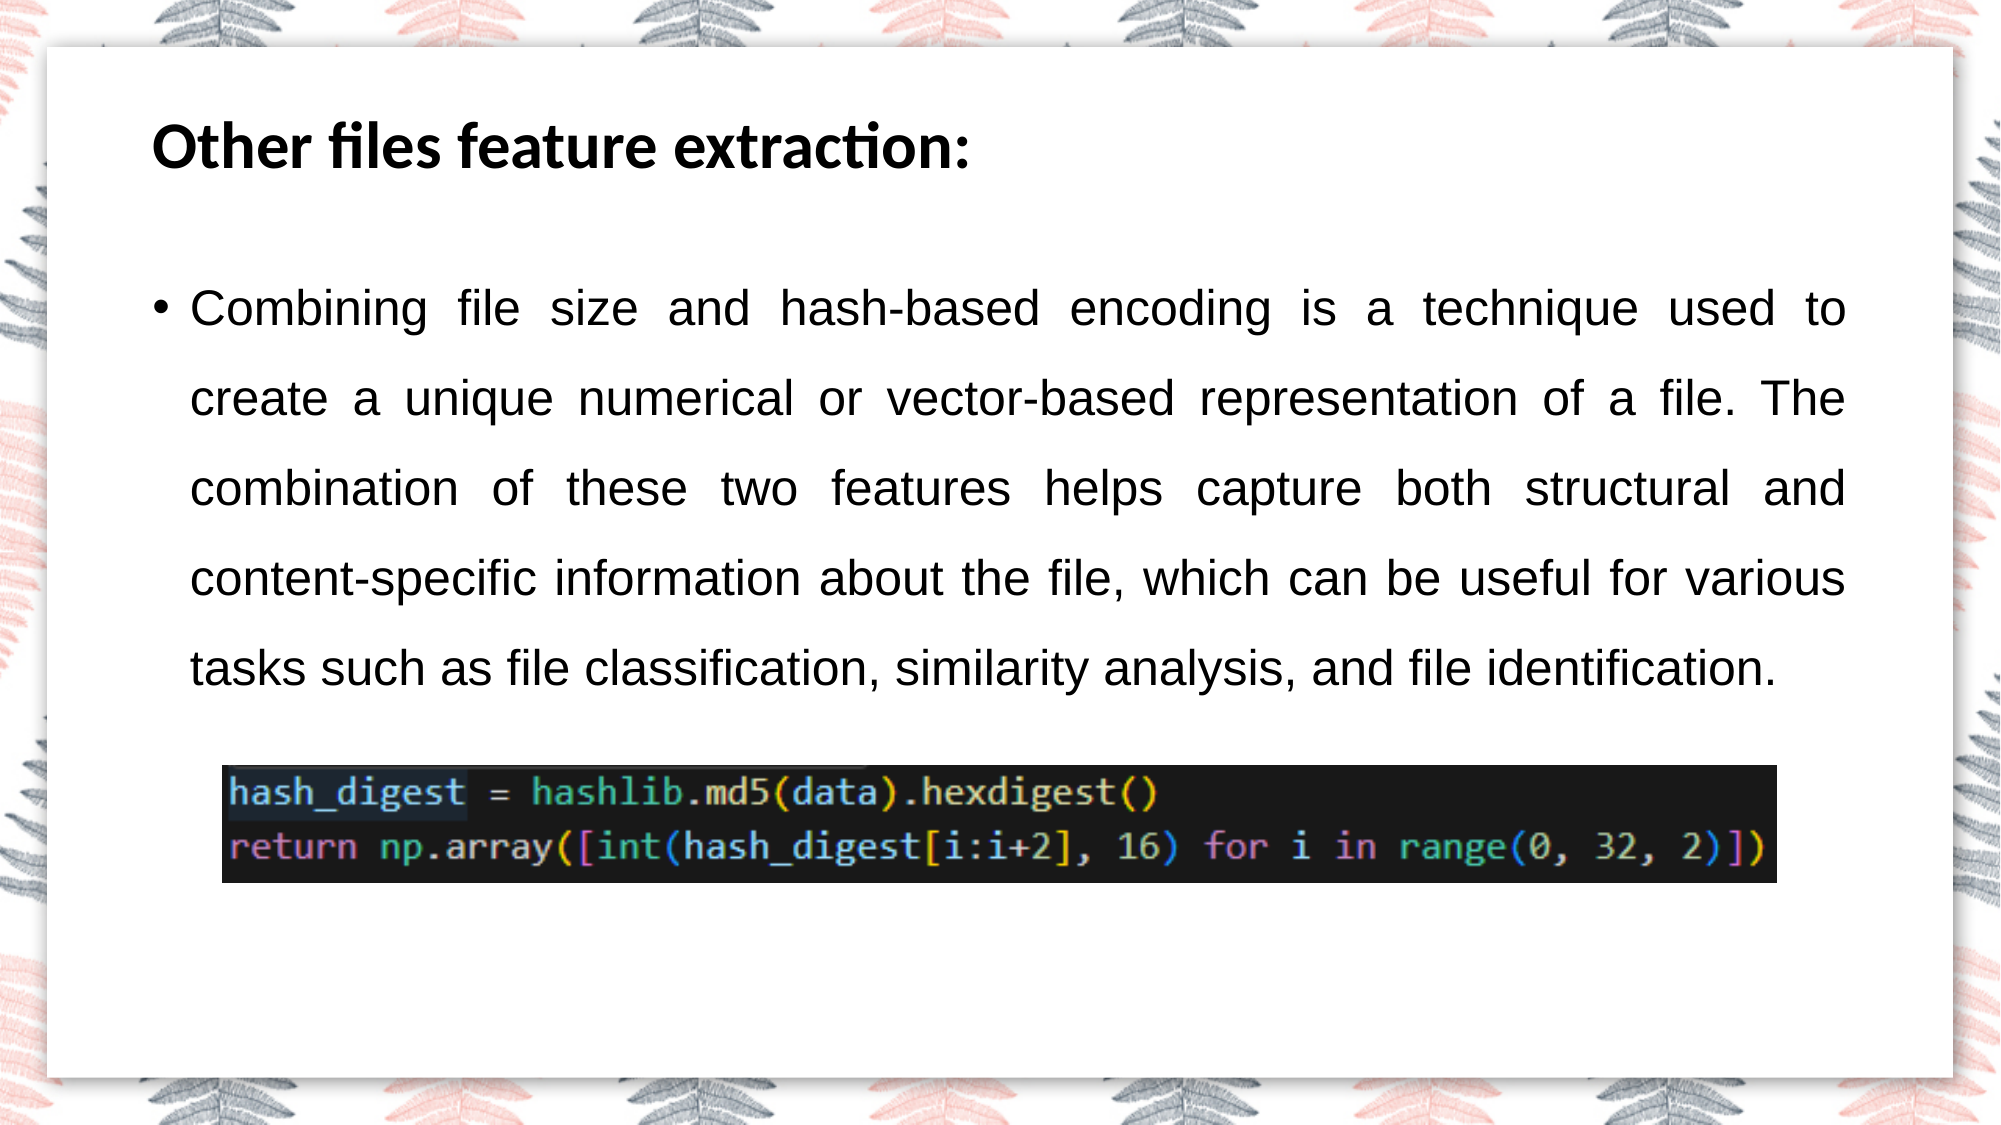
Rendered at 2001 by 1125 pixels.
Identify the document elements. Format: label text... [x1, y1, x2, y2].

picture [0, 0, 2001, 1125]
list Combining file size and hash-based encoding is a technique used to create a unique numerical or vector-based representation of a file. The combination of these two features helps capture both structural and content-specific information about the file, which can be useful for various tasks such as file classification, similarity analysis, and file identification. [137, 238, 1863, 953]
text_box [46, 46, 1954, 1079]
text_box Other files feature extraction: [137, 94, 1863, 224]
